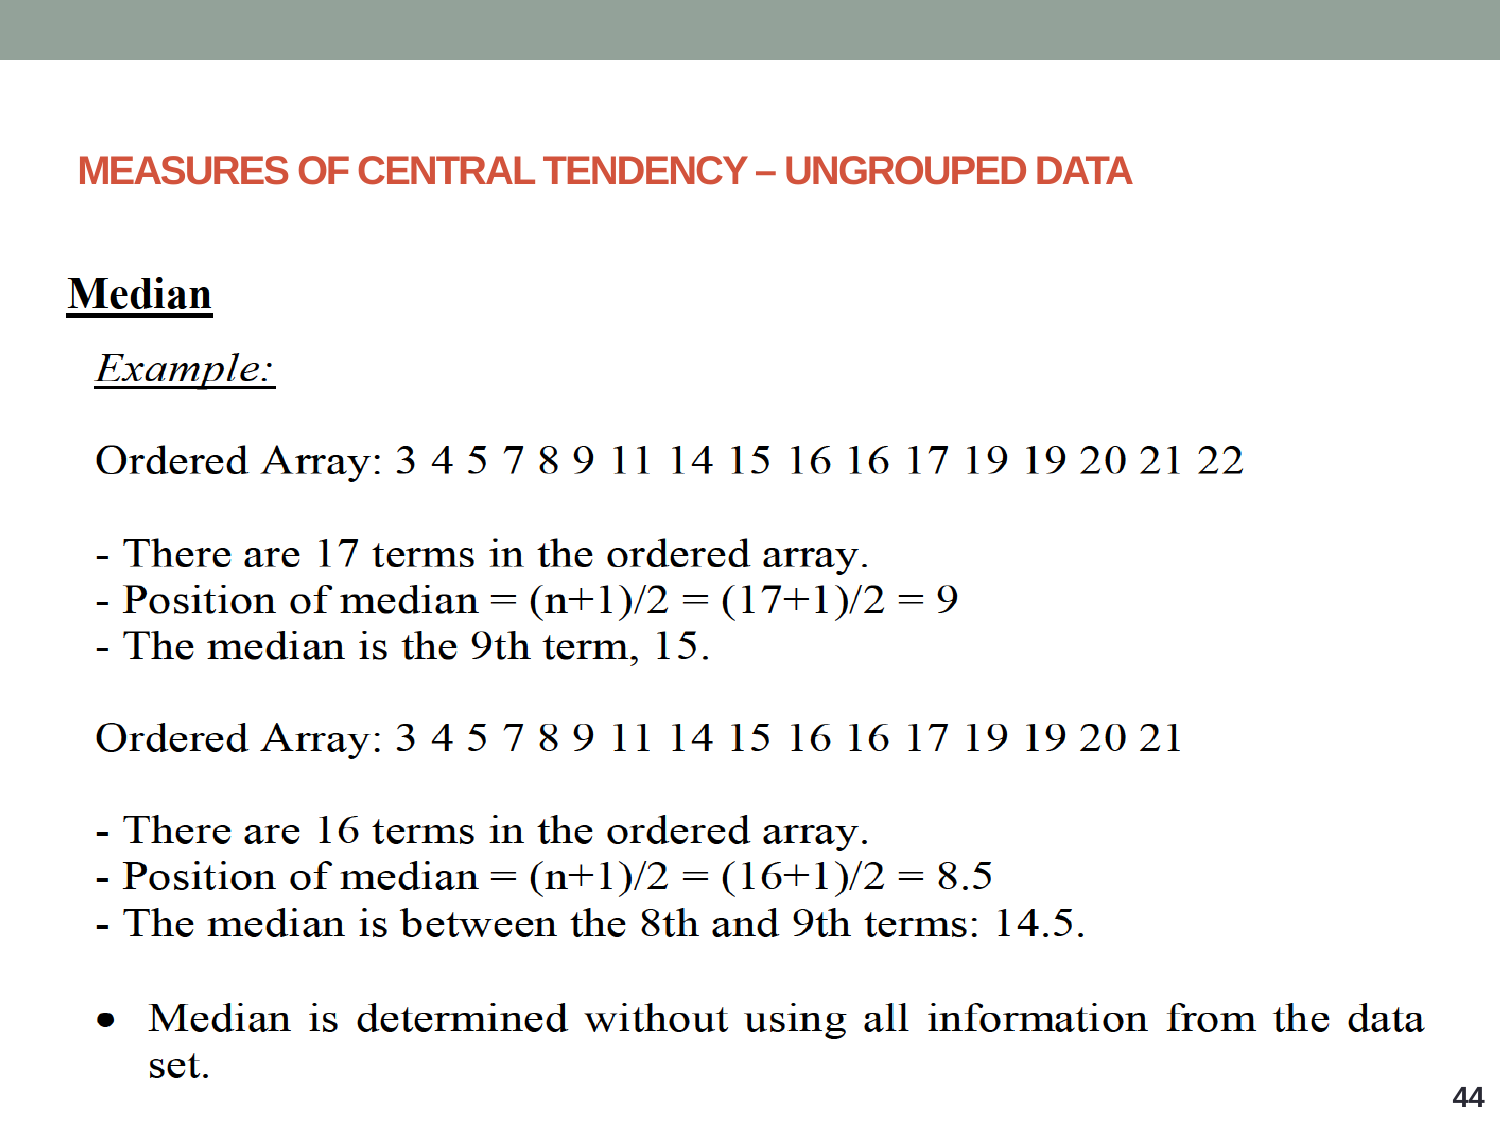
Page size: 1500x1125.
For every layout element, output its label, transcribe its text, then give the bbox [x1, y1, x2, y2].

title MEASURES OF CENTRAL TENDENCY – UNGROUPED DATA [62, 87, 1413, 250]
picture [49, 262, 226, 332]
picture [74, 343, 1451, 1088]
slide_number 44 [1325, 1068, 1500, 1123]
